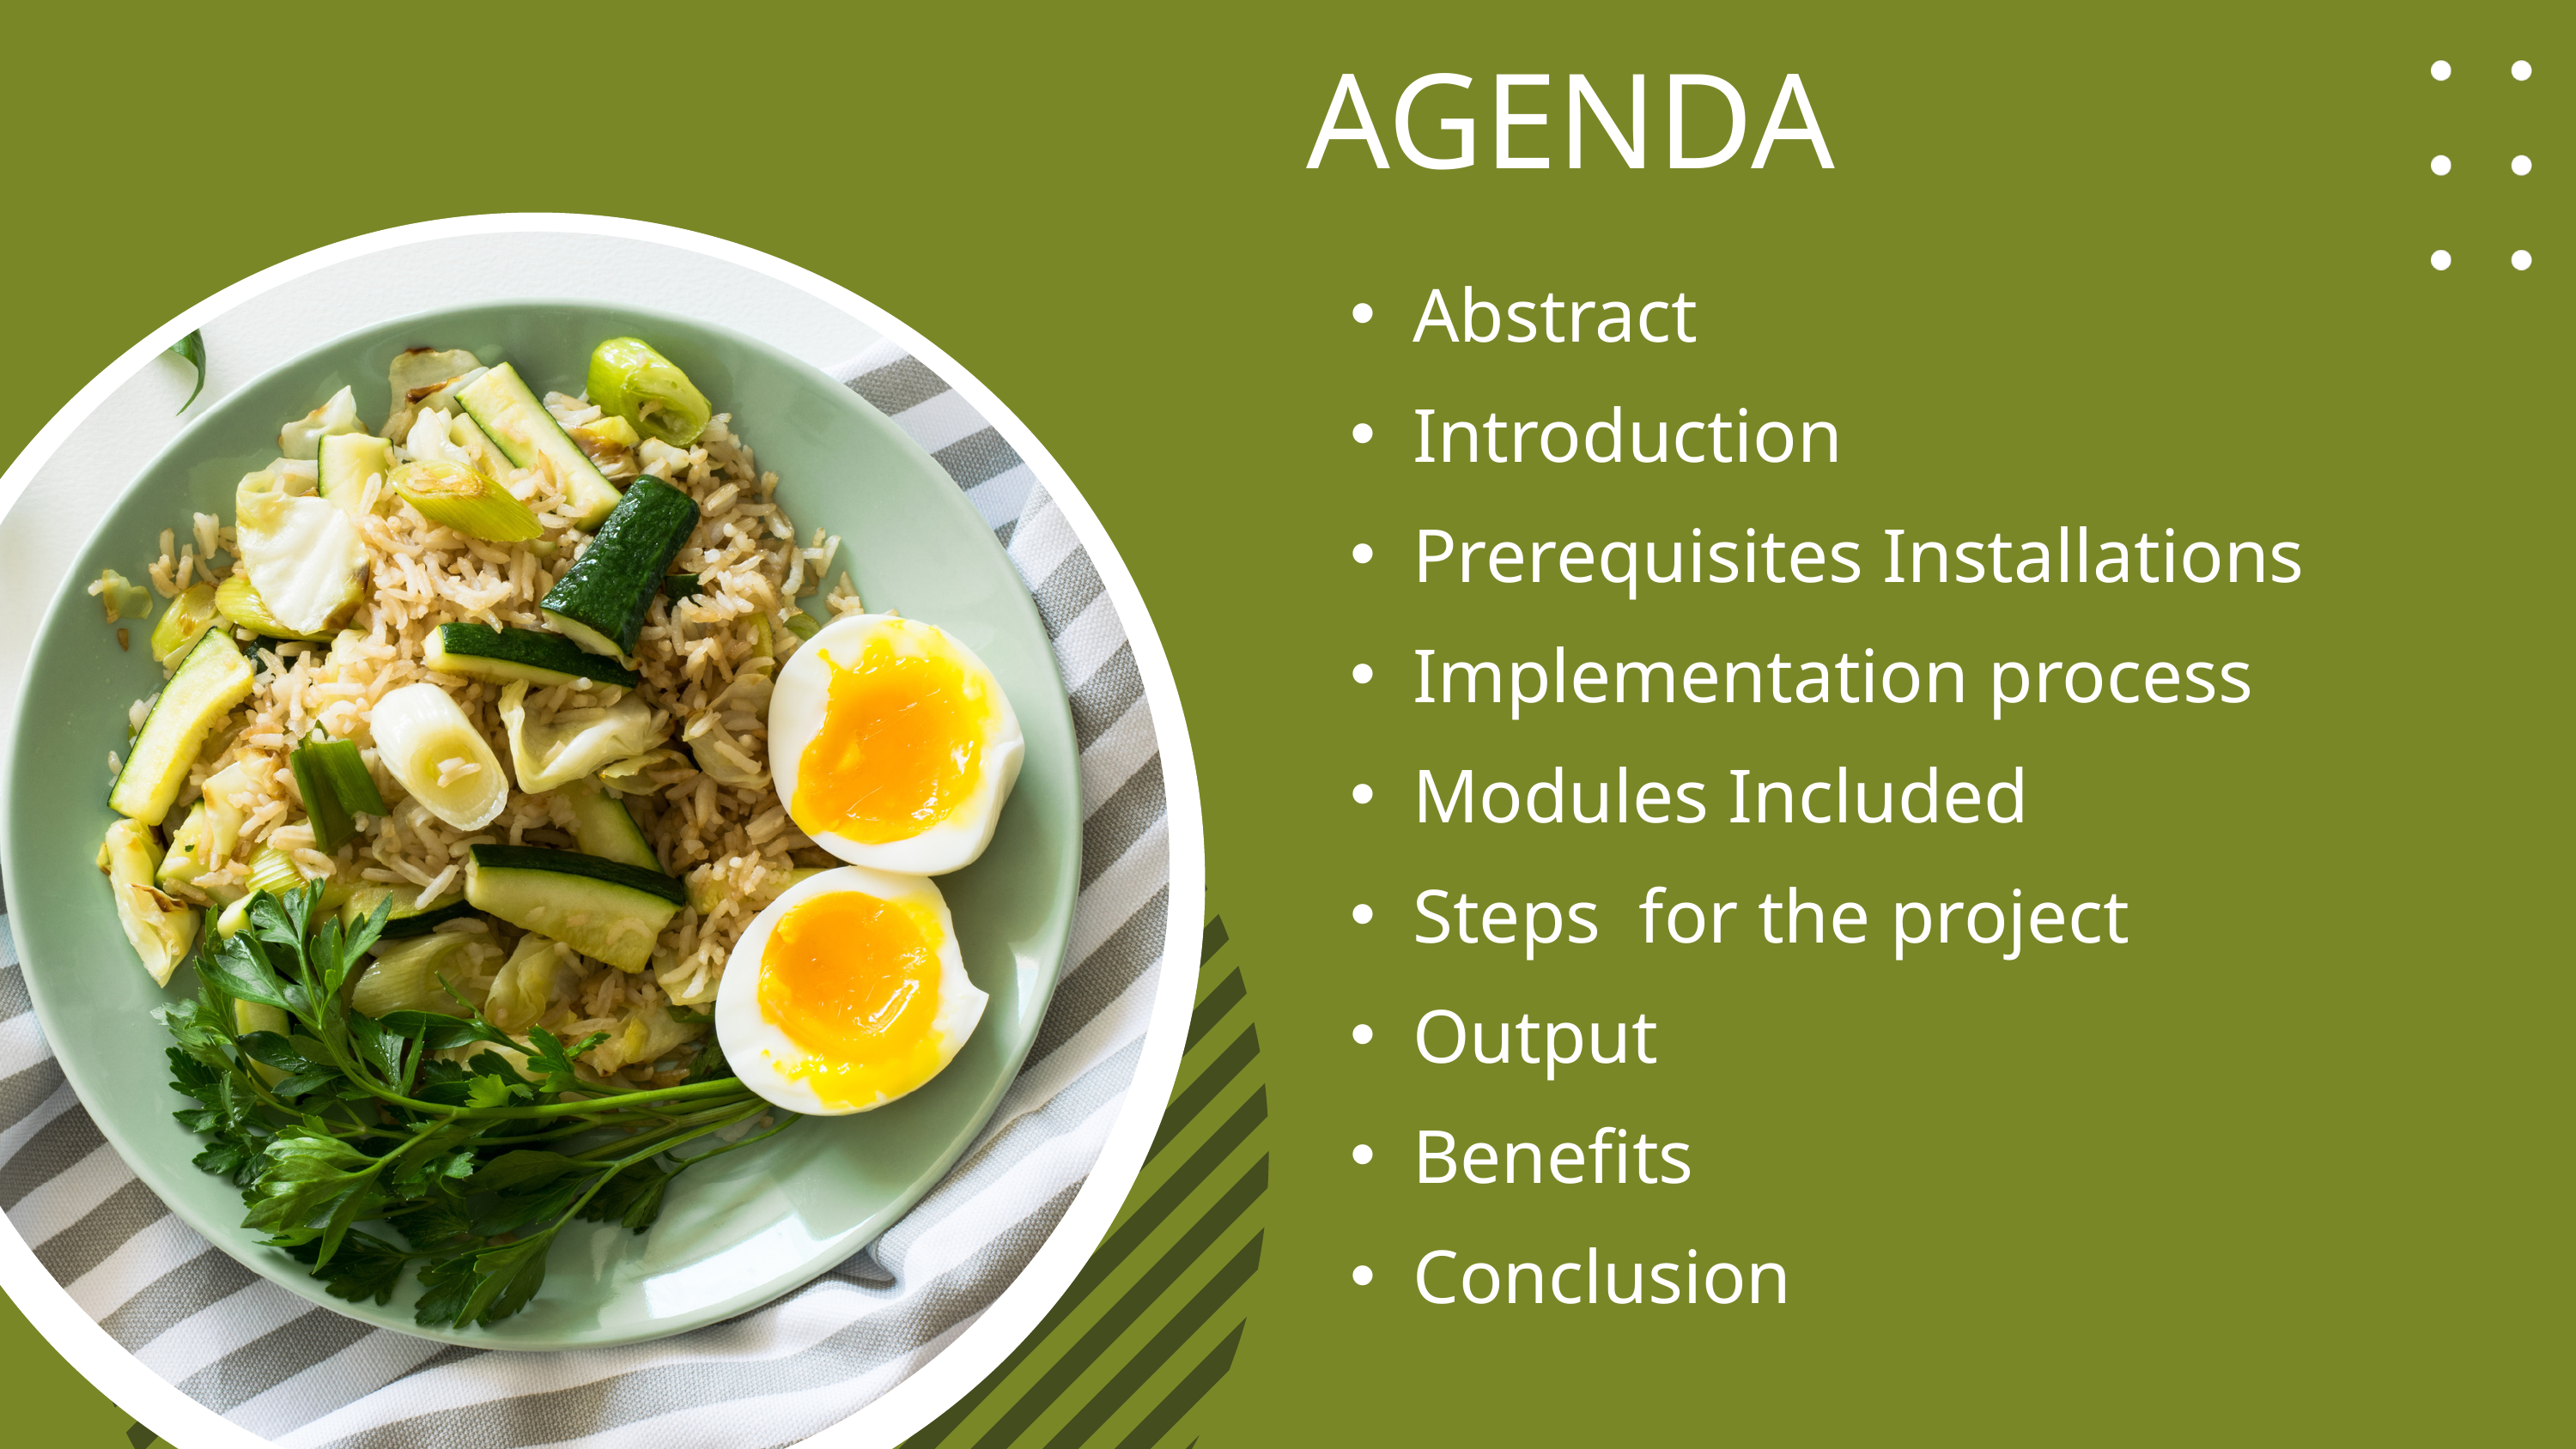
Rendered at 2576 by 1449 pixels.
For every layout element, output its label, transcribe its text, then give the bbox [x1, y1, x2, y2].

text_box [1208, 549, 1269, 1449]
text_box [0, 212, 1206, 1449]
text_box AGENDA [1169, 10, 2323, 195]
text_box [0, 231, 1170, 1449]
text_box Abstract Introduction Prerequisites Installations Implementation process Modules Included Steps for the project Output Benefits Conclusion [1287, 236, 2397, 1319]
text_box [2431, 0, 2576, 270]
